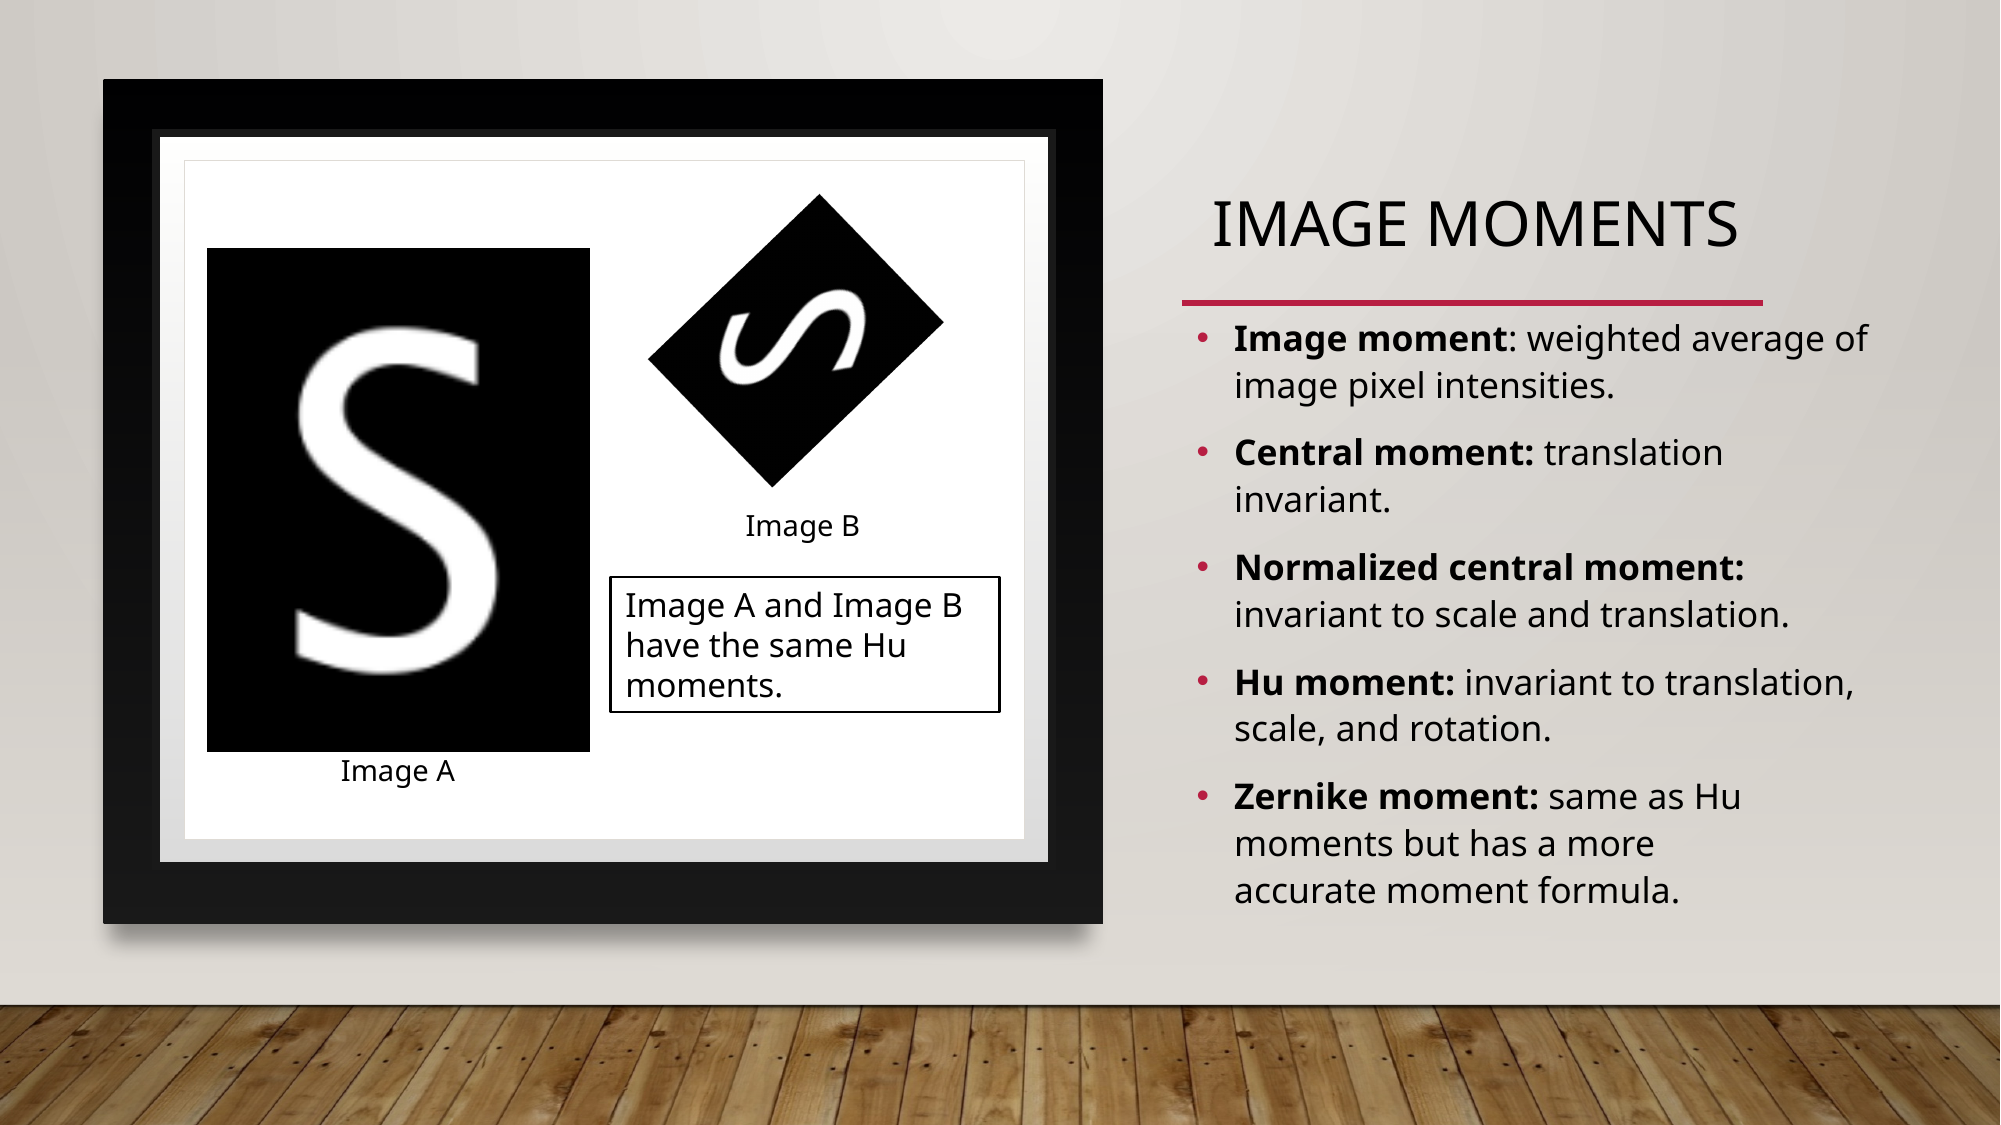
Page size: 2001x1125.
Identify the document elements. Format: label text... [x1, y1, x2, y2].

picture [0, 1006, 2000, 1125]
picture [207, 248, 590, 752]
list Image moment: weighted average of image pixel intensities. Central moment: translation invariant. Normalized central moment: invariant to scale and translation. Hu moment: invariant to translation, scale, and rotation. Zernike moment: same as Hu moments but has a more accurate moment formula. [1181, 304, 1905, 962]
title Image Moments [1181, 185, 1763, 302]
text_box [103, 78, 1104, 924]
text_box [0, 0, 2000, 330]
picture [676, 251, 915, 431]
text_box [0, 330, 2000, 1004]
